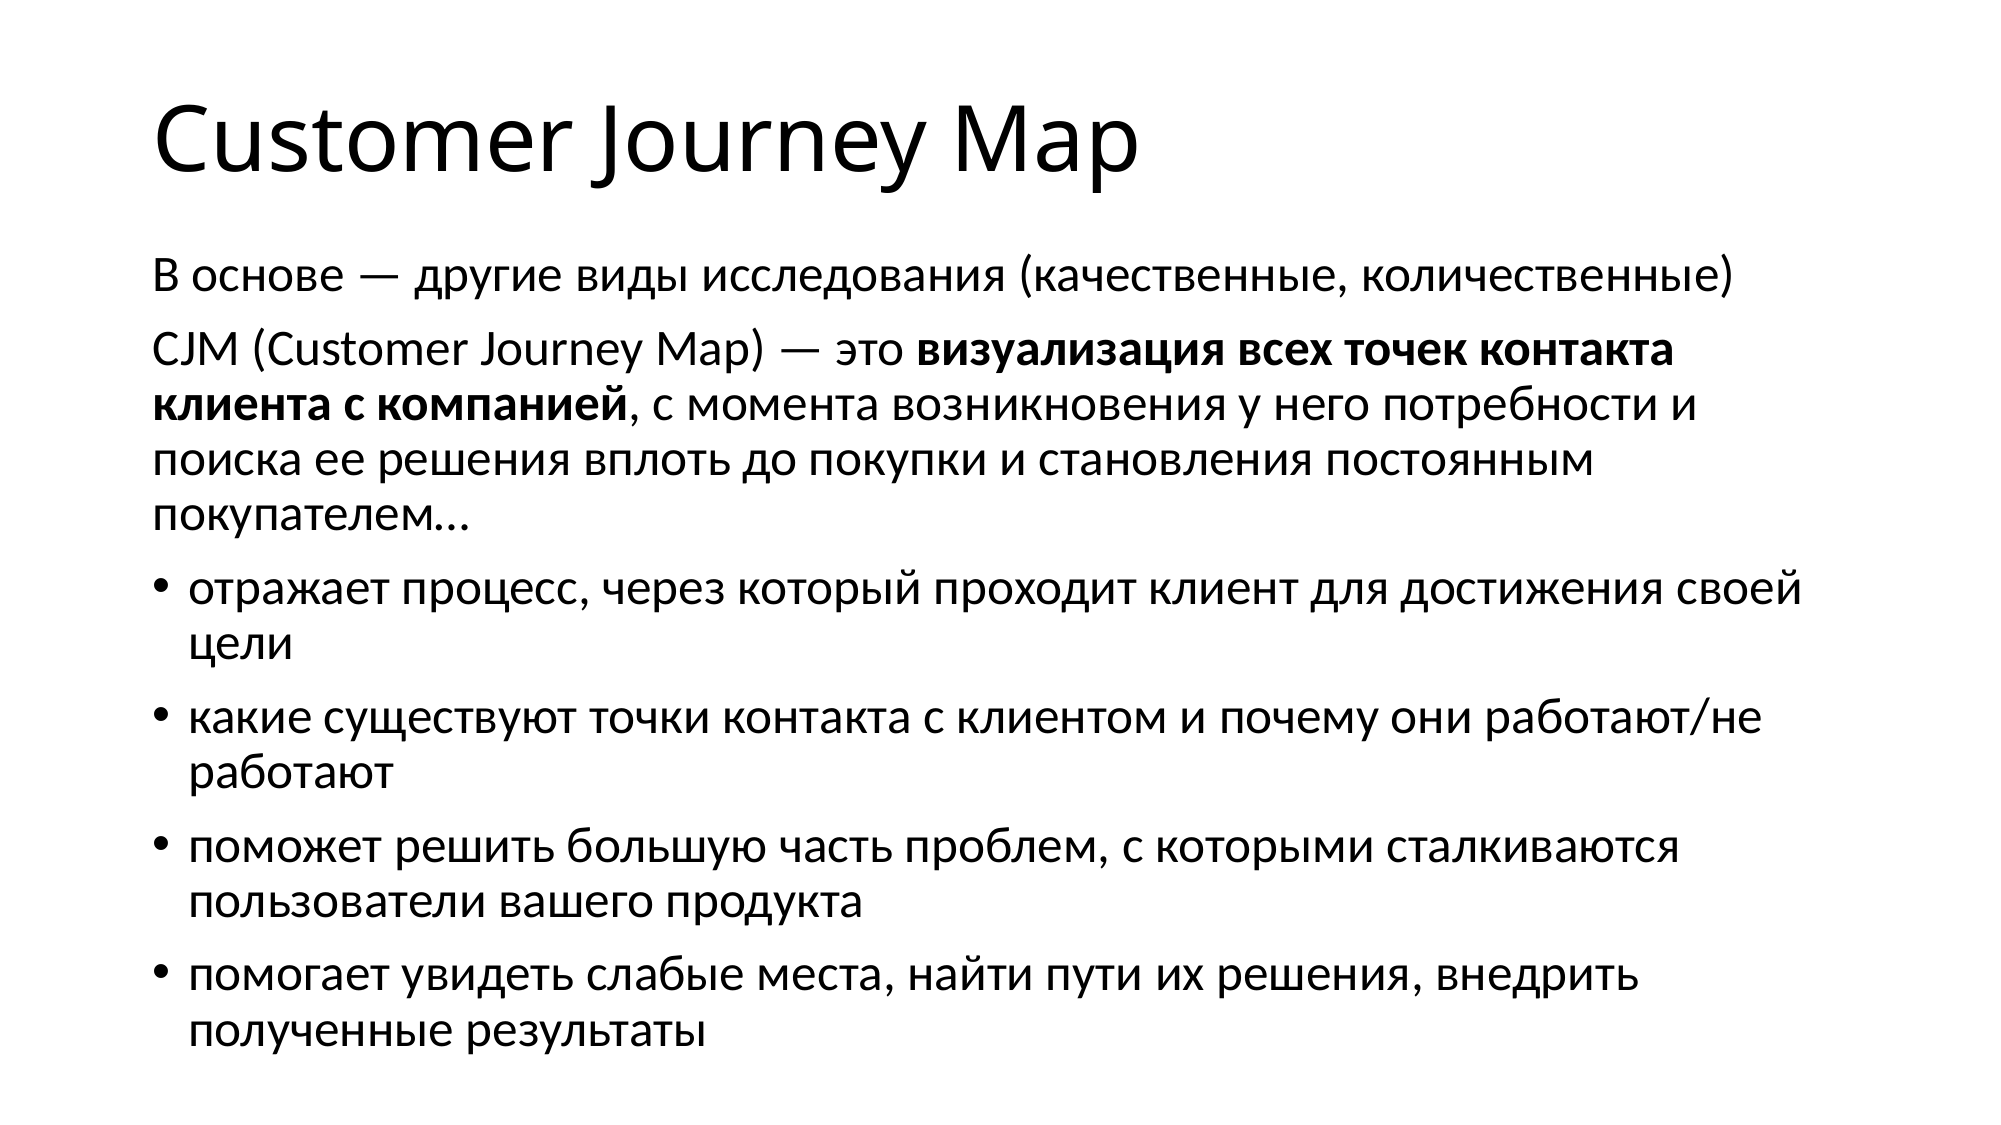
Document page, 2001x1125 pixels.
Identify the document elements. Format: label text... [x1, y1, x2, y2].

title Customer Journey Map [137, 59, 1863, 224]
list В основе — другие виды исследования (качественные, количественные) CJM (Customer Journey Map) — это визуализация всех точек контакта клиента с компанией, с момента возникновения у него потребности и поиска ее решения вплоть до покупки и становления постоянным покупателем… отражает процесс, через который проходит клиент для достижения своей цели какие существуют точки контакта с клиентом и почему они работают/не работают поможет решить большую часть проблем, с которыми сталкиваются пользователи вашего продукта помогает увидеть слабые места, найти пути их решения, внедрить полученные результаты [137, 239, 1863, 1066]
